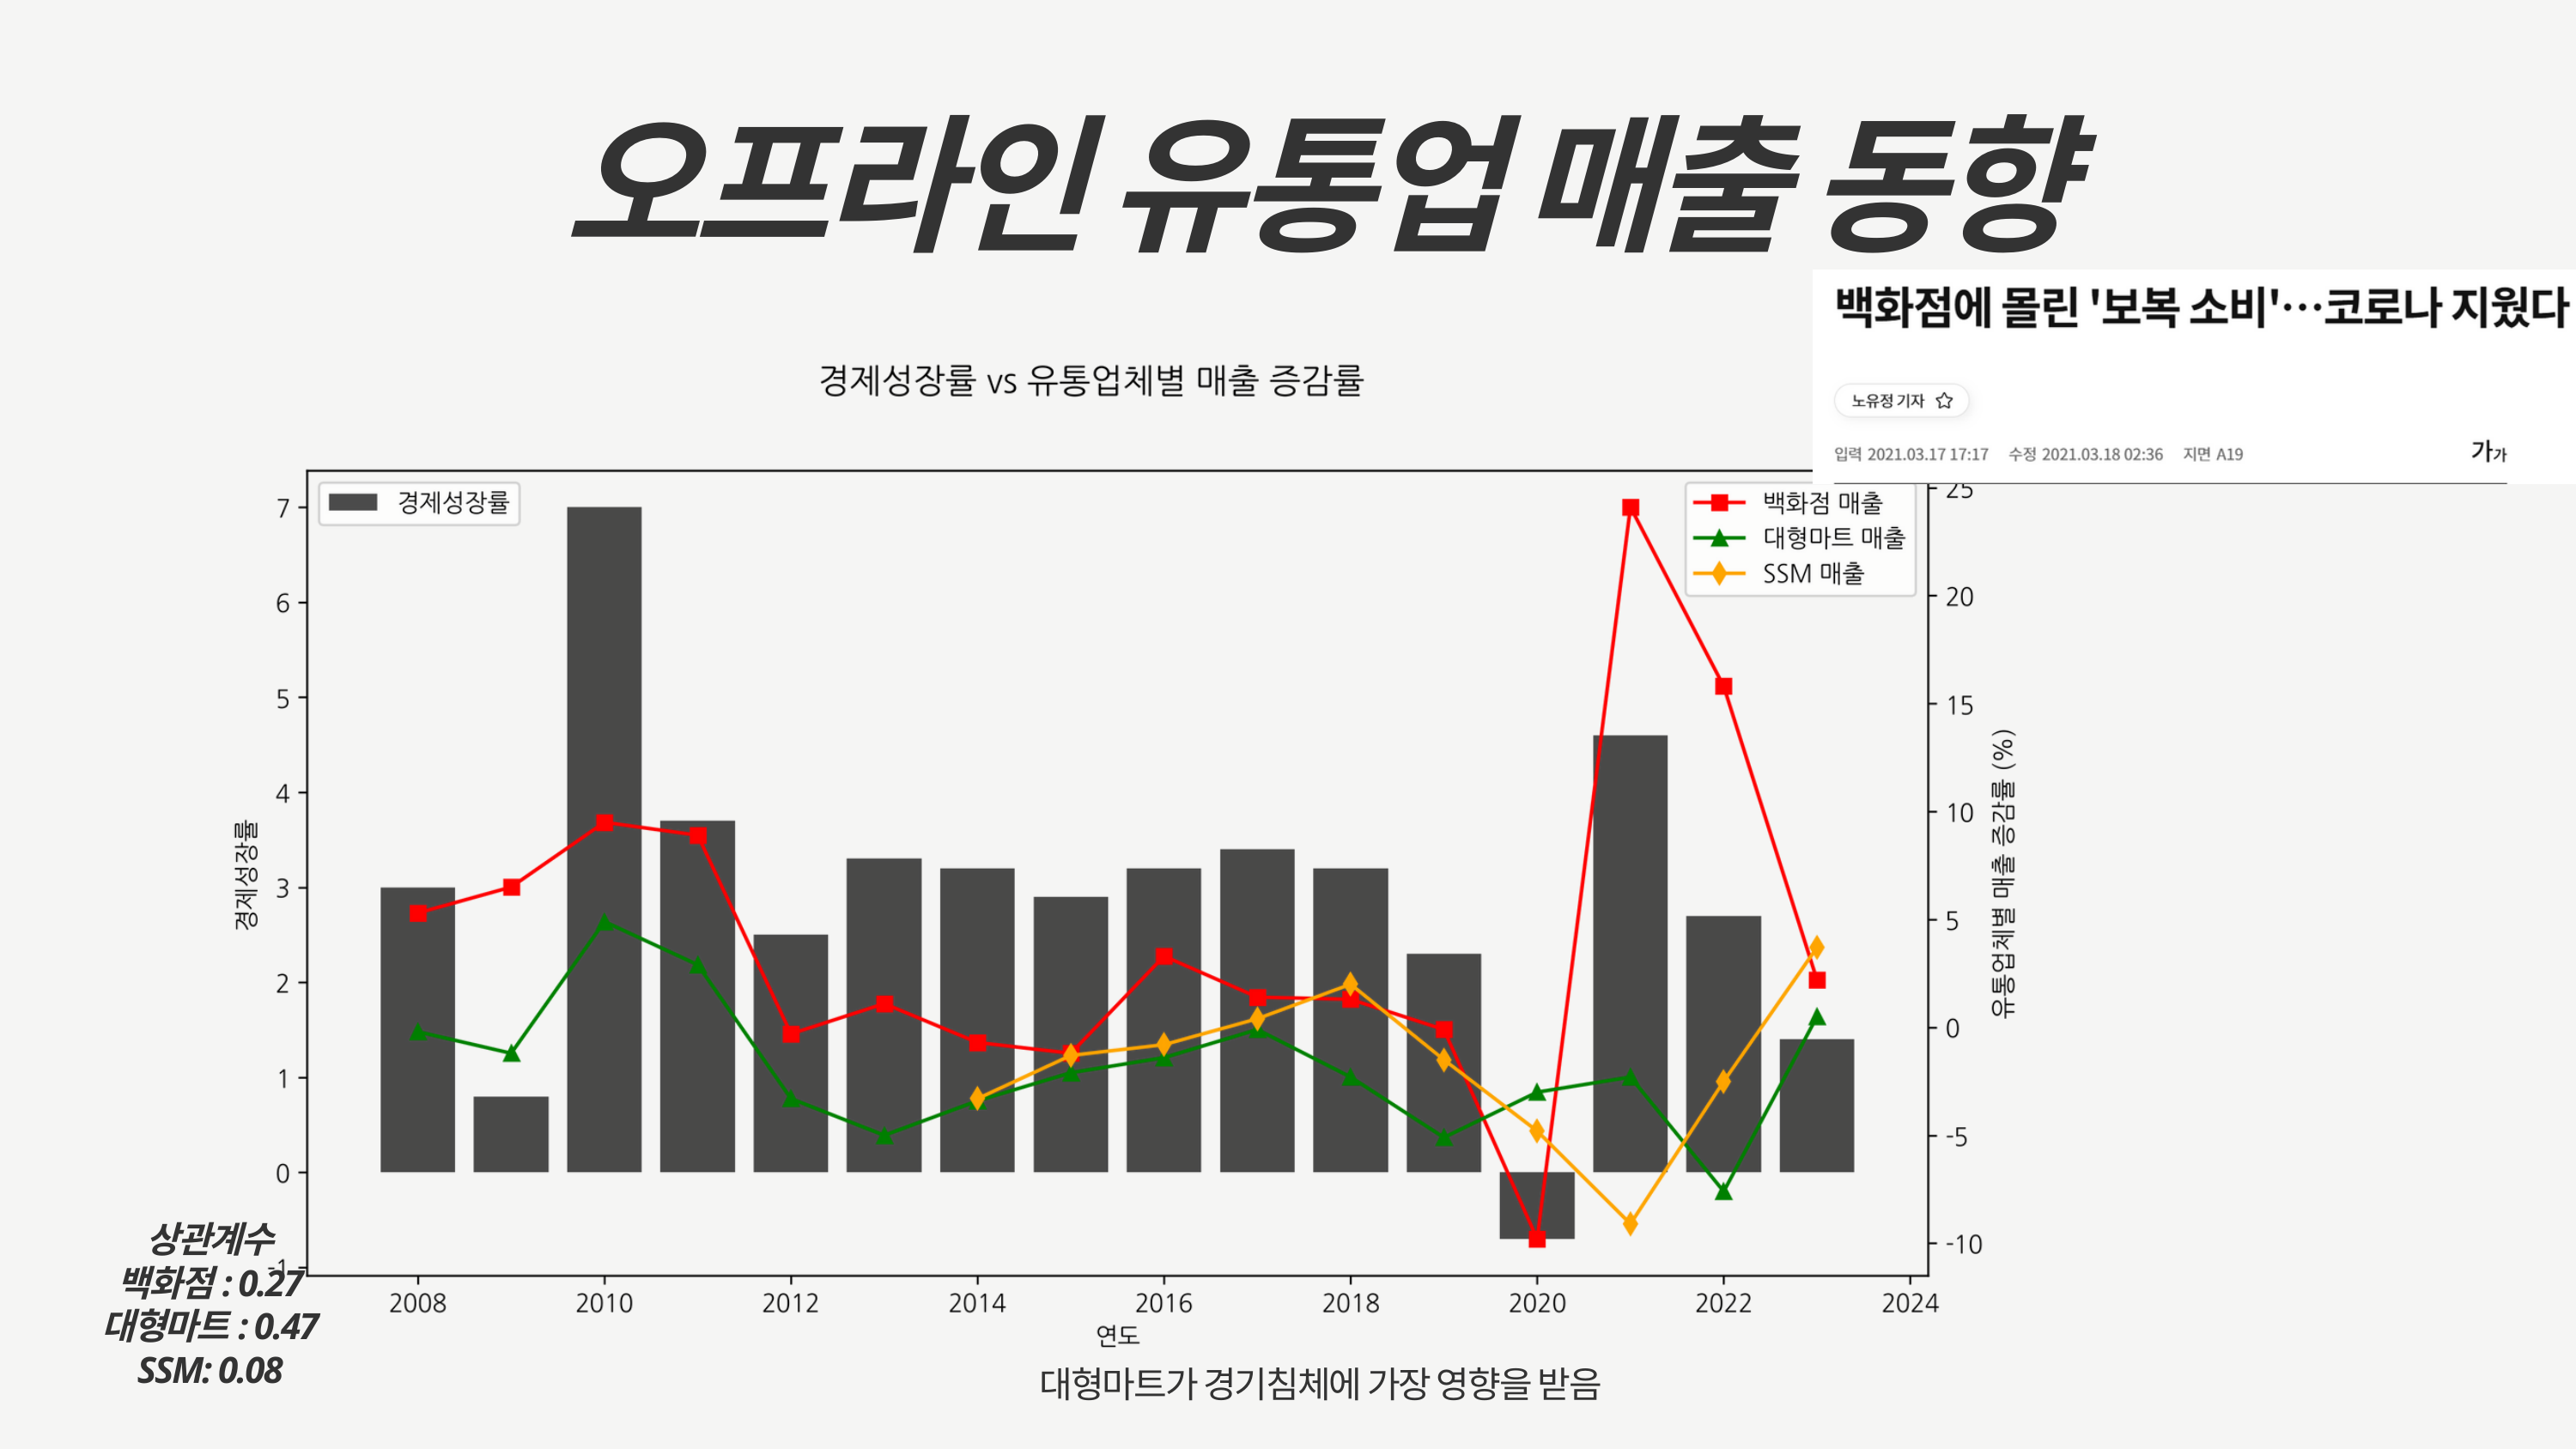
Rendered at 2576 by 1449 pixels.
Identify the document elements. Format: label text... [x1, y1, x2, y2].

text_box 상관계수 백화점: 0.27 대형마트: 0.47 SSM: 0.08 [33, 1216, 388, 1391]
text_box 대형마트가 경기침체에 가장 영향을 받음 [557, 1361, 2084, 1449]
text_box [46, 345, 2136, 1391]
text_box [1813, 270, 2576, 484]
text_box 오프라인 유통업 매출 동향 [442, 91, 2197, 270]
